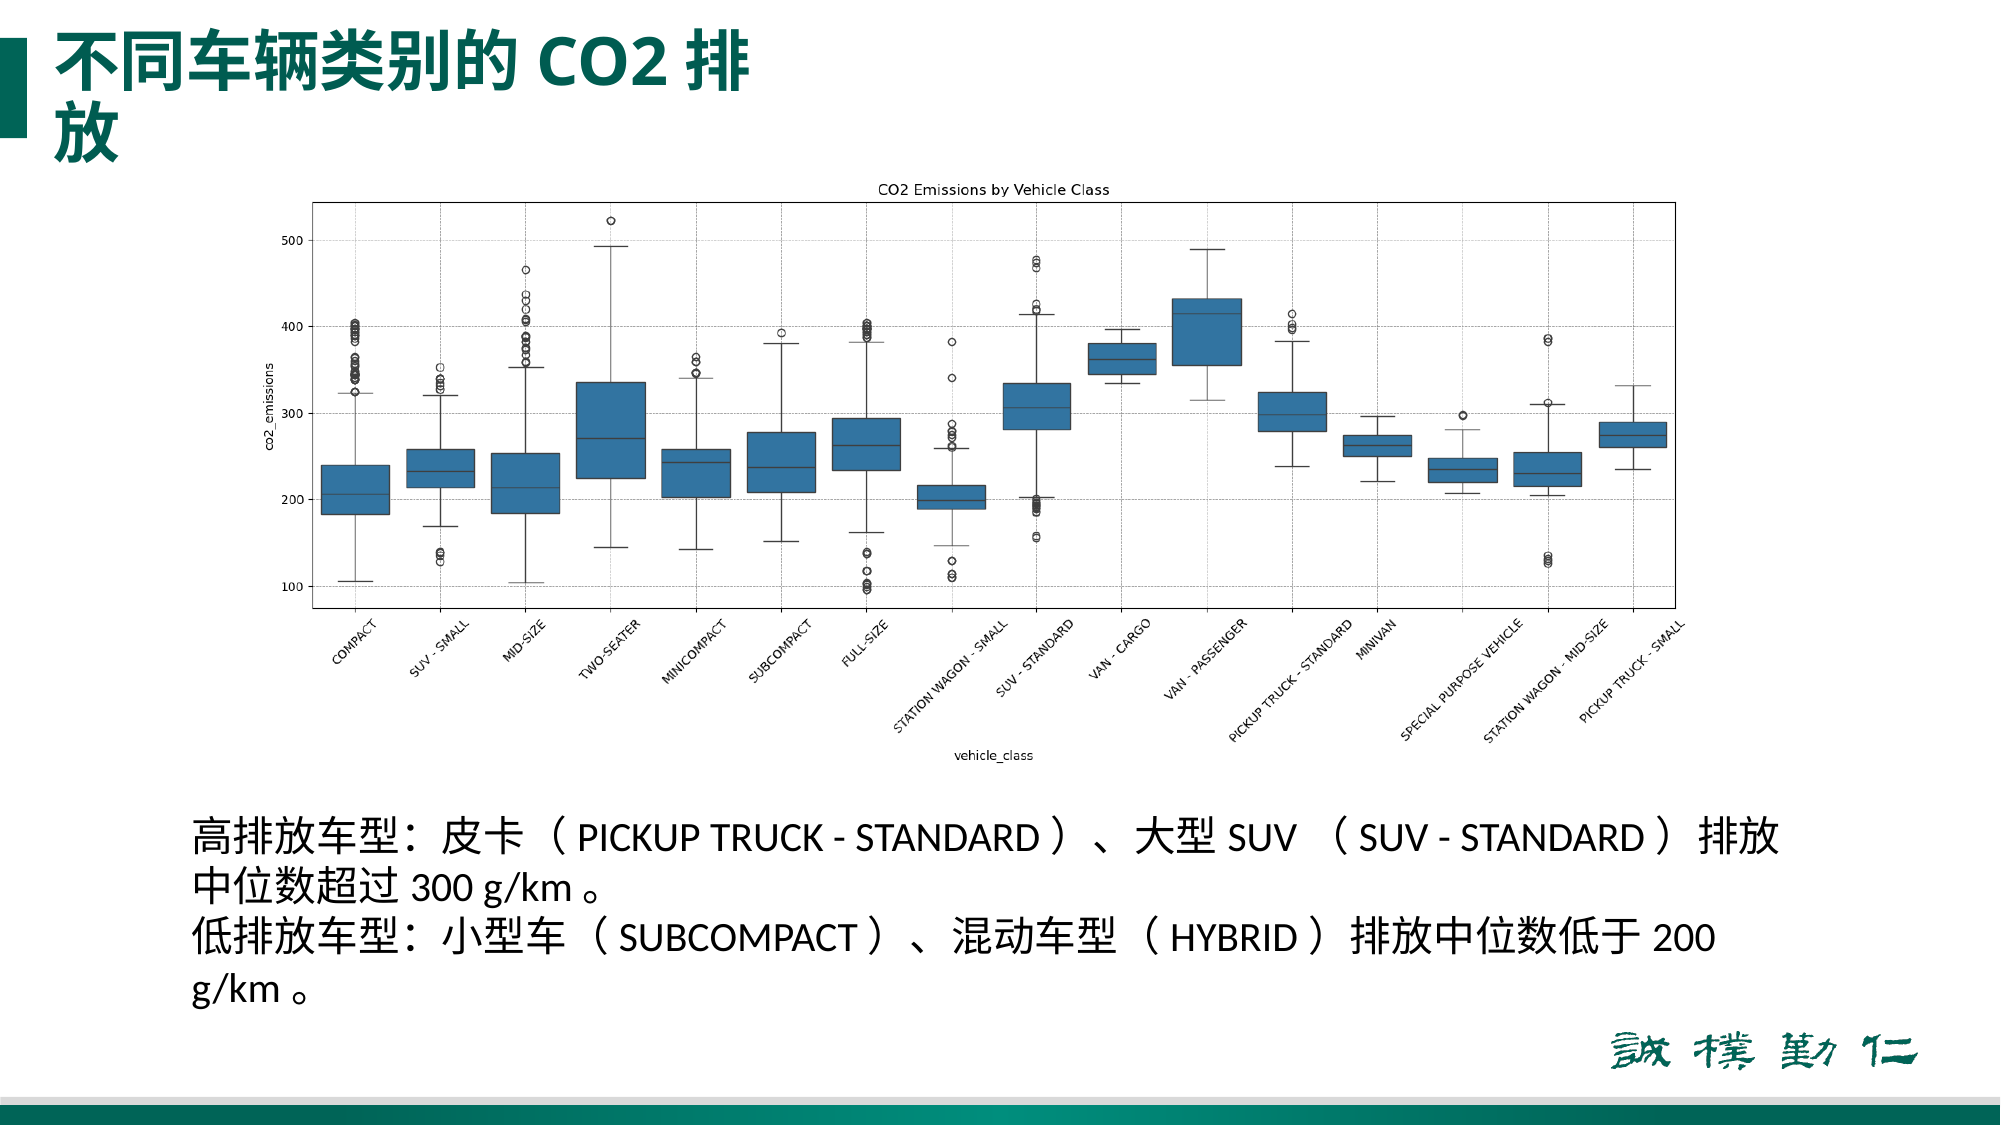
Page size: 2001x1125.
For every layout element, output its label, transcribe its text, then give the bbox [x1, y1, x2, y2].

title 不同车辆类别的CO2排放 [38, 55, 808, 144]
picture [254, 175, 1695, 771]
picture [1611, 1017, 1918, 1084]
text_box 高排放车型：皮卡（PICKUP TRUCK - STANDARD）、大型SUV（SUV - STANDARD）排放中位数超过300 g/km。 低排放车型：小型车（SUBCOMPACT）、混动车型（HYBRID）排放中位数低于200 g/km。 [176, 802, 1836, 997]
